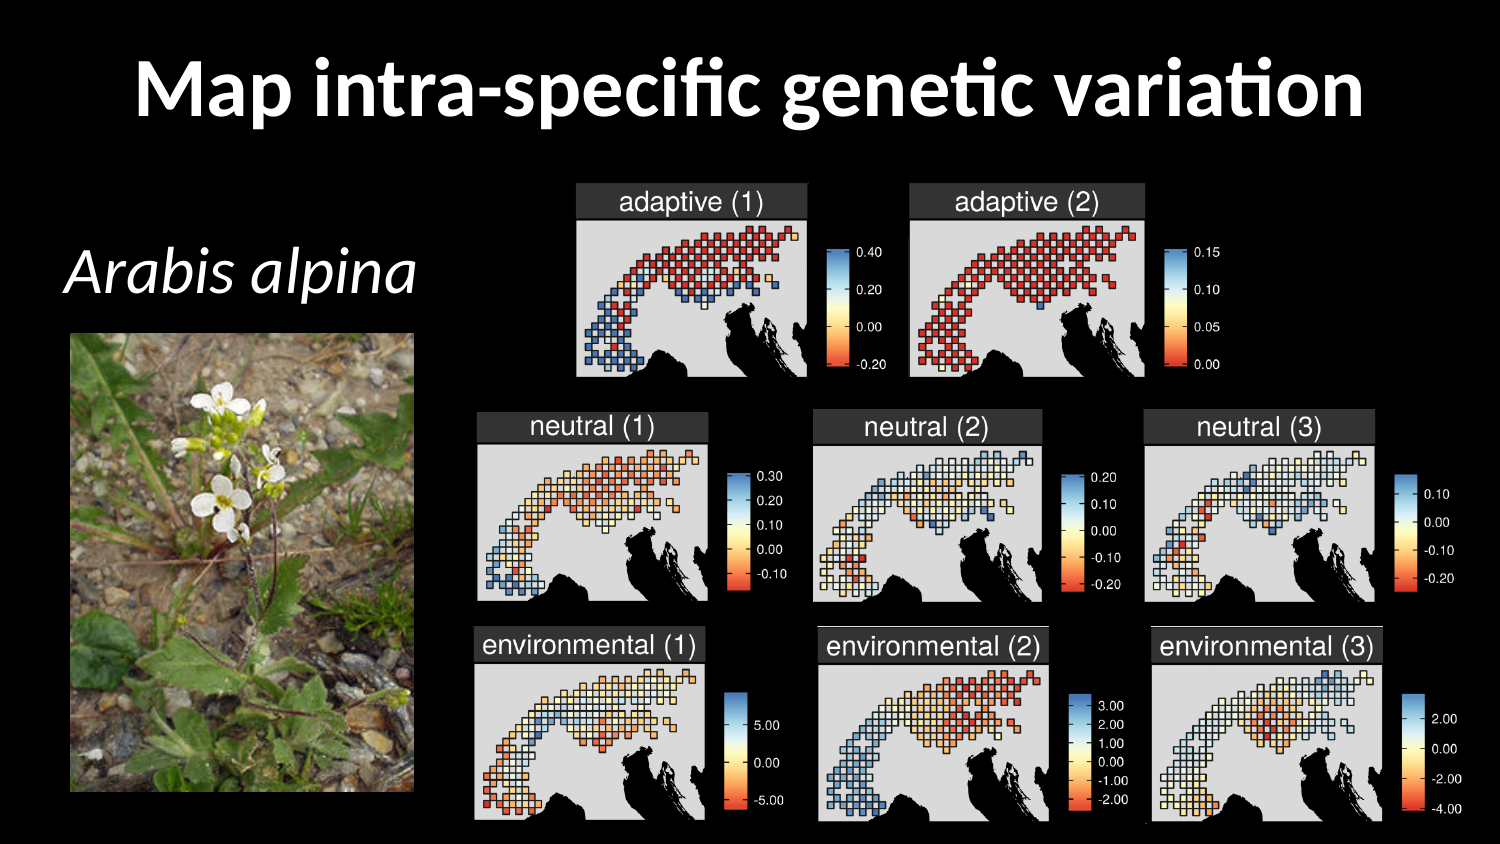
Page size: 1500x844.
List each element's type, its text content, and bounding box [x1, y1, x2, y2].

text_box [455, 393, 1473, 611]
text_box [471, 597, 1478, 835]
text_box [575, 159, 1240, 380]
picture [69, 333, 415, 792]
text_box Arabis alpina [50, 219, 434, 315]
text_box Map intra-specific genetic variation [74, 12, 1425, 153]
